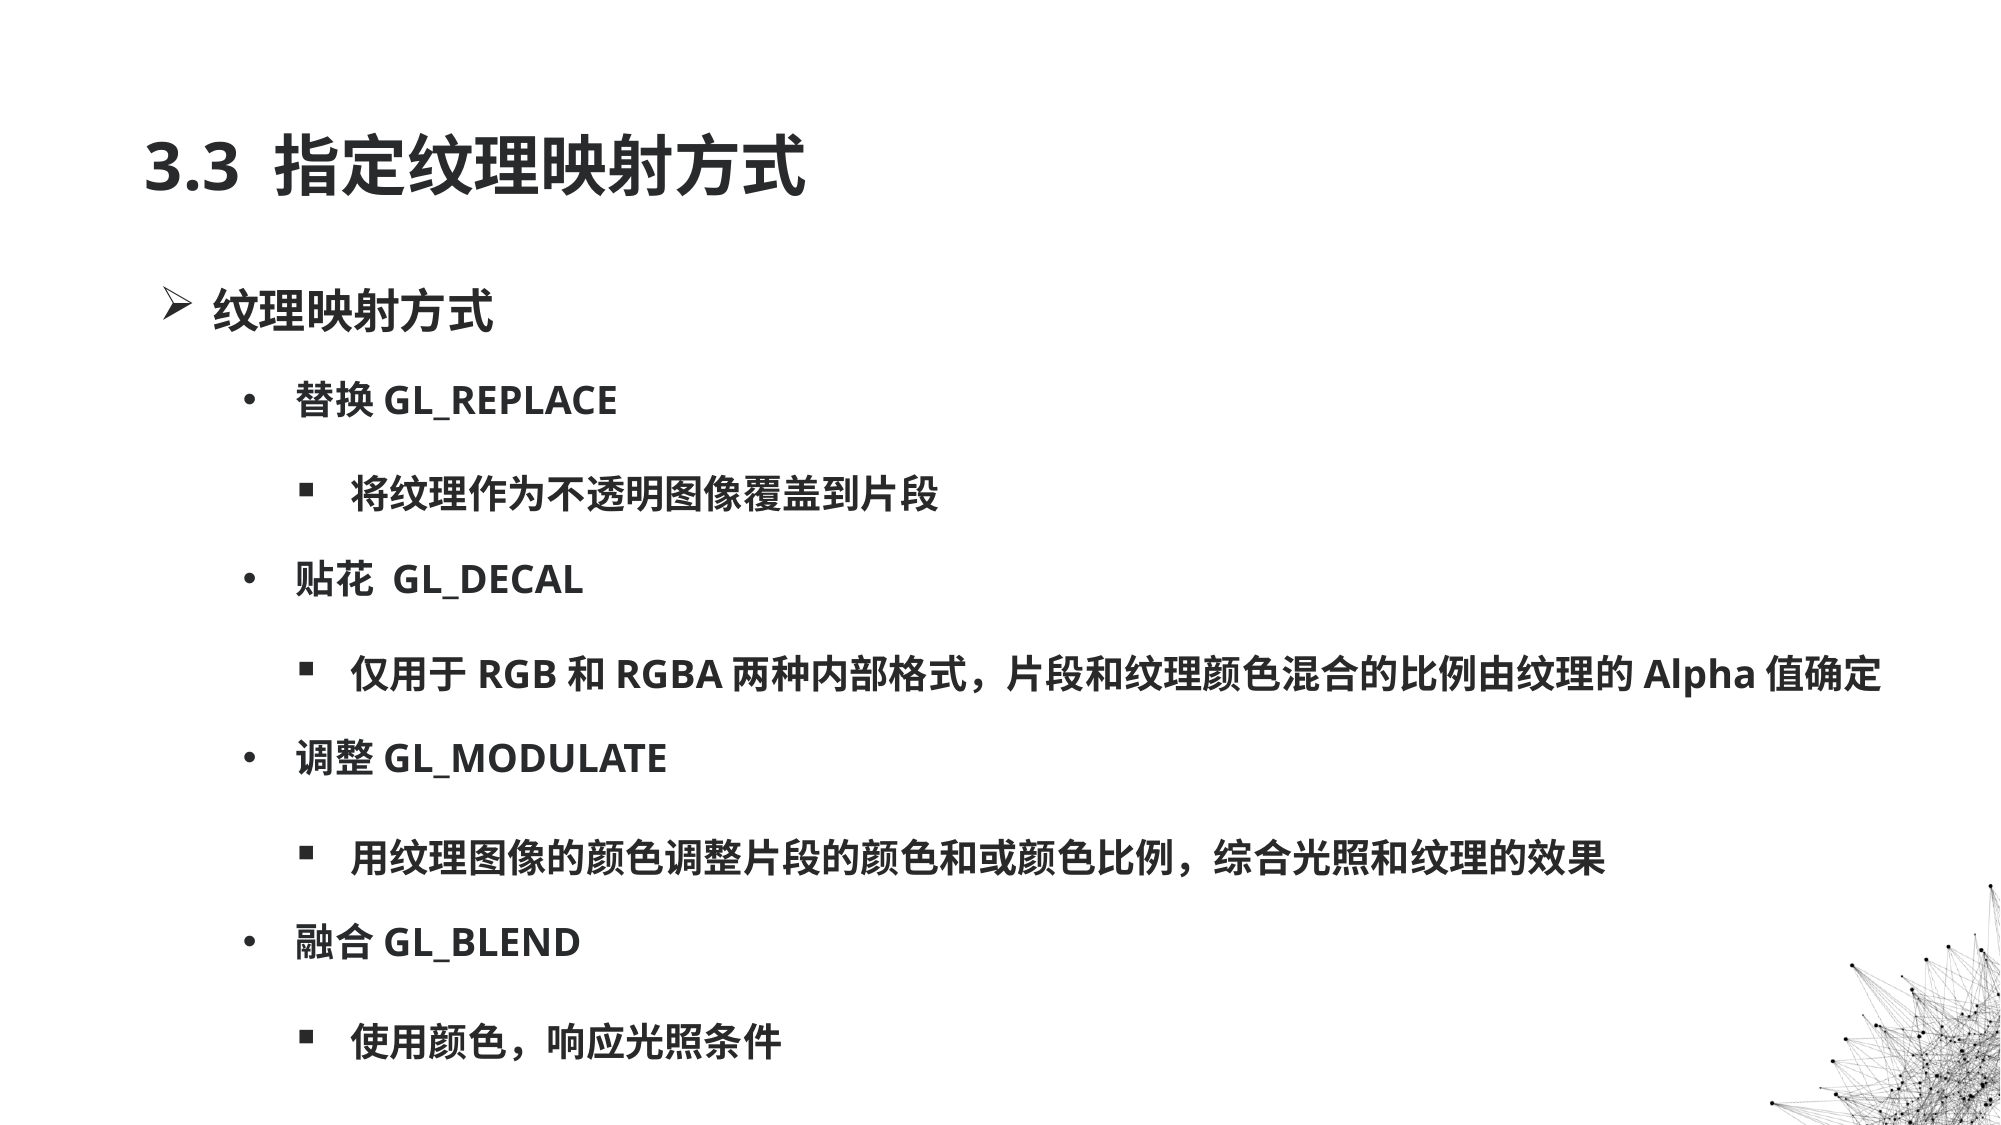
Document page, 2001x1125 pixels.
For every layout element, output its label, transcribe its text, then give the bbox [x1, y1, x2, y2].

picture [1728, 882, 2001, 1125]
list 纹理映射方式 替换GL_REPLACE 将纹理作为不透明图像覆盖到片段 贴花 GL_DECAL 仅用于RGB和RGBA两种内部格式，片段和纹理颜色混合的比例由纹理的Alpha值确定 调整GL_MODULATE 用纹理图像的颜色调整片段的颜色和或颜色比例，综合光照和纹理的效果 融合GL_BLEND 使用颜色，响应光照条件 [85, 242, 1901, 1107]
title 3.3 指定纹理映射方式 [137, 59, 1863, 242]
